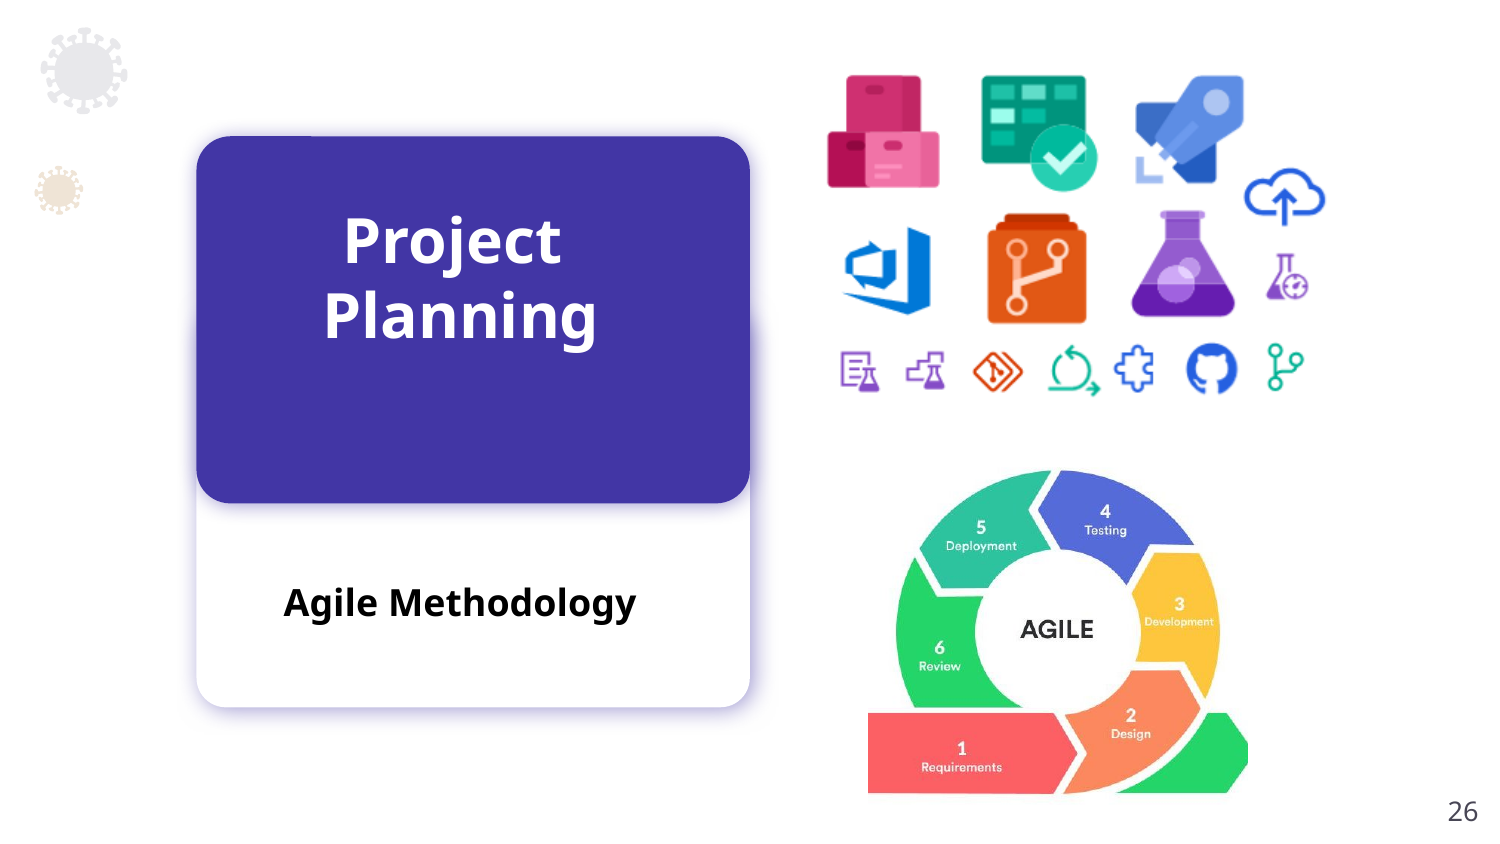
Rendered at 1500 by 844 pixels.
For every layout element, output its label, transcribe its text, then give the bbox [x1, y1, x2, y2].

text_box [196, 454, 750, 504]
title Project Planning [99, 185, 822, 454]
text_box Agile Methodology [268, 563, 662, 639]
text_box [196, 136, 750, 185]
slide_number 26 [1403, 779, 1494, 844]
text_box [196, 496, 750, 708]
picture [868, 443, 1248, 823]
picture [811, 62, 1337, 415]
